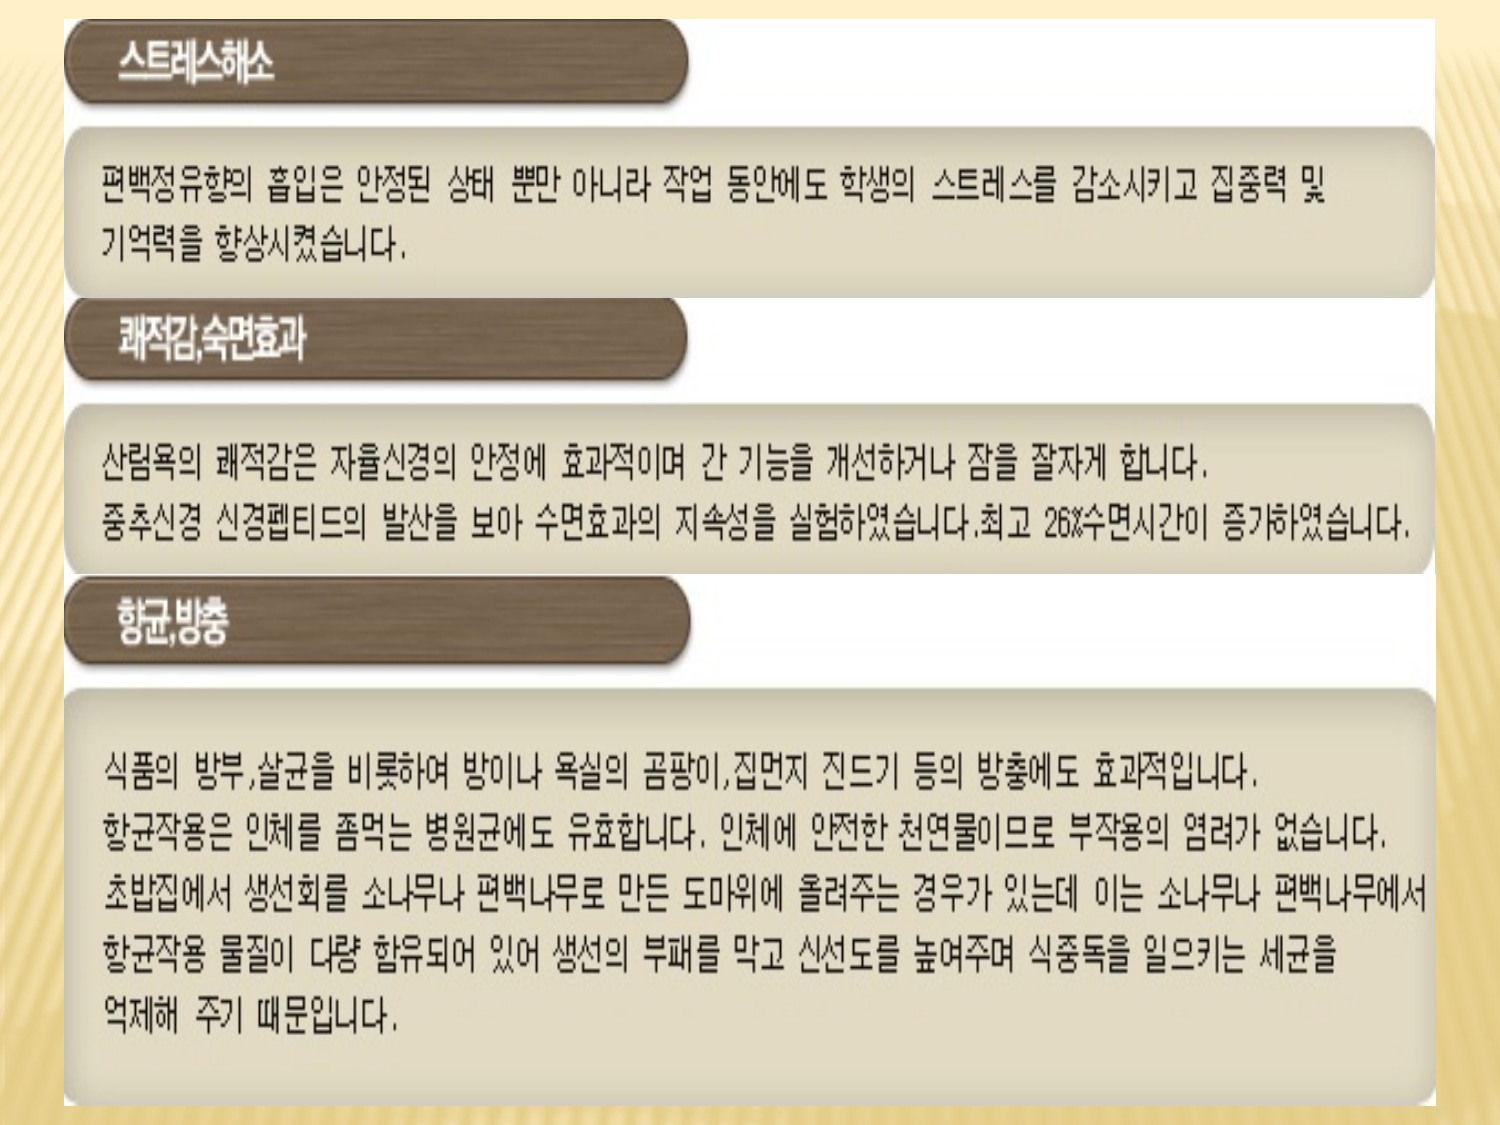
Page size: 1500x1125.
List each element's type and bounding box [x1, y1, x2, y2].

picture [64, 18, 1436, 1107]
